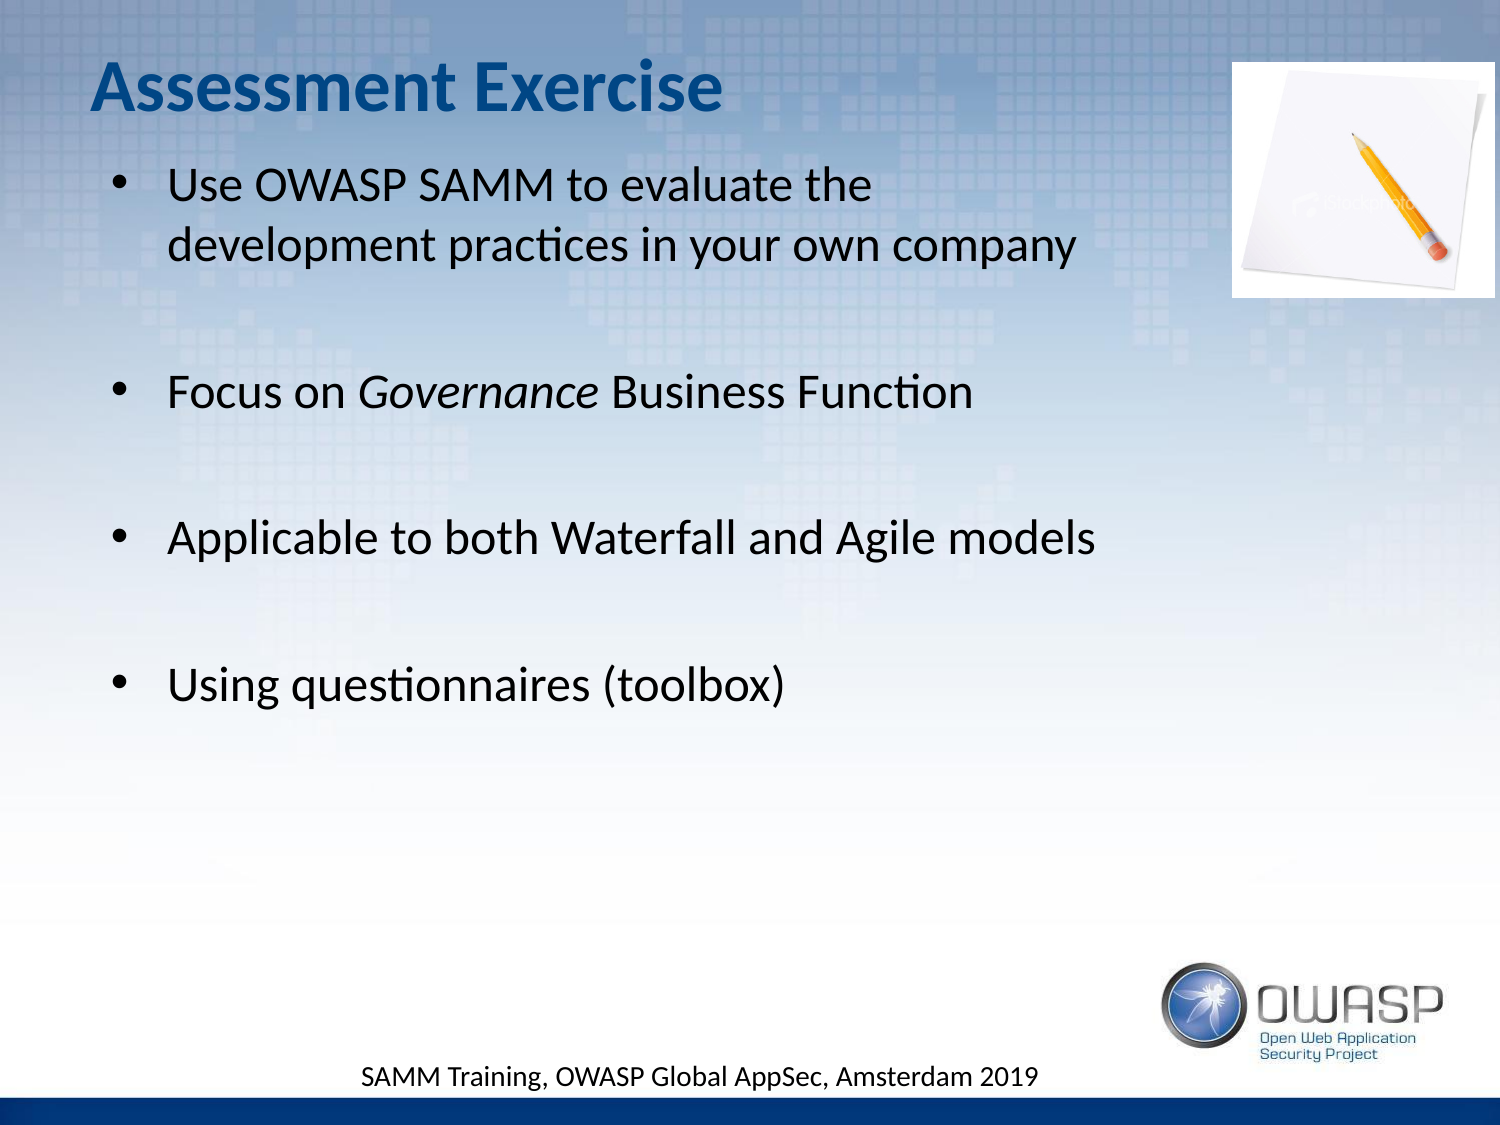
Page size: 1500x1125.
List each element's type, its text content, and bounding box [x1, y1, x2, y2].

picture [0, 0, 1500, 1125]
title Assessment Exercise [75, 45, 1425, 119]
list Use OWASP SAMM to evaluate the development practices in your own company Focus on Governance Business Function Applicable to both Waterfall and Agile models Using questionnaires (toolbox) [75, 136, 1425, 1028]
footer SAMM Training, OWASP Global AppSec, Amsterdam 2019 [258, 1042, 1142, 1103]
